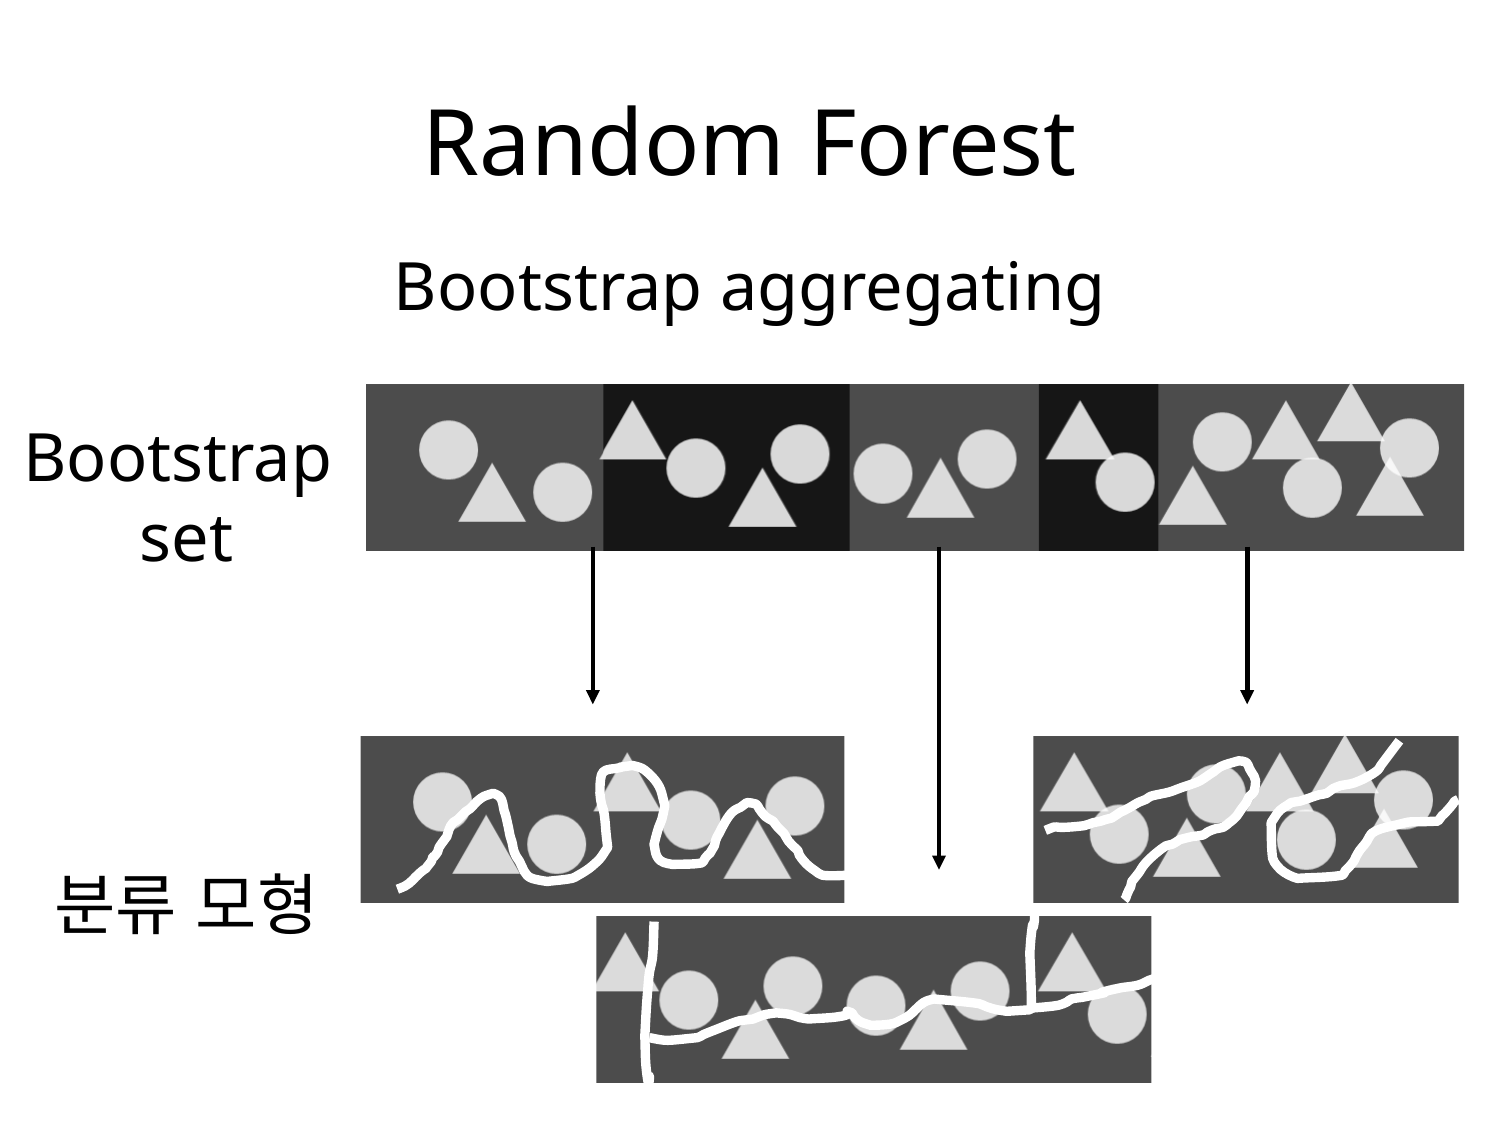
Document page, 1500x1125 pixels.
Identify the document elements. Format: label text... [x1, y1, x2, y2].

text_box [1156, 972, 1163, 980]
title Random Forest [75, 45, 1425, 233]
picture [1033, 734, 1459, 903]
text_box Bootstrap set [0, 408, 375, 580]
text_box Bootstrap aggregating [370, 244, 1130, 324]
picture [365, 381, 1465, 551]
text_box 분류 모형 [0, 816, 375, 988]
picture [596, 913, 1152, 1083]
picture [360, 734, 845, 903]
